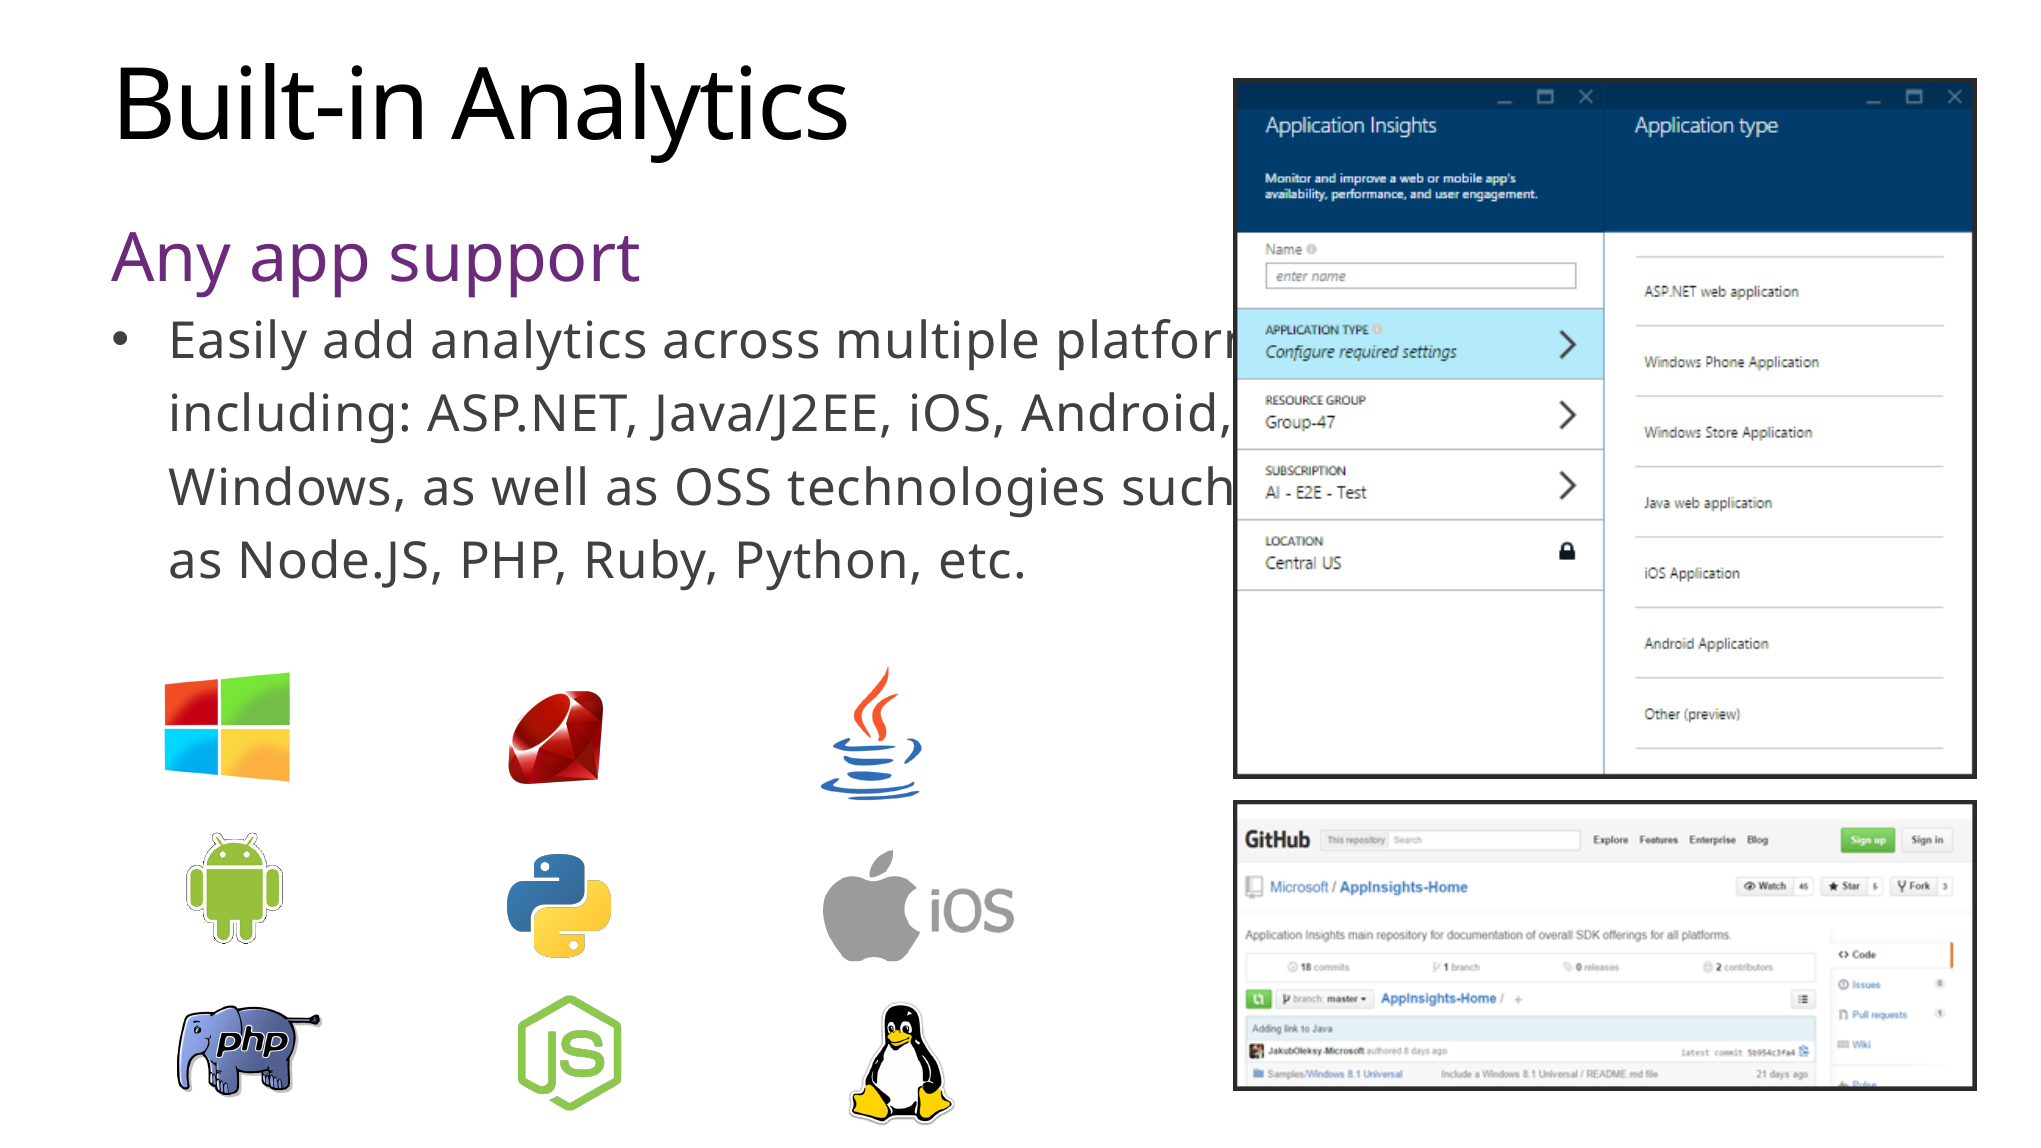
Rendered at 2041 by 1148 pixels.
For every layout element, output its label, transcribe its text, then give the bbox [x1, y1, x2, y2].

picture [507, 991, 632, 1115]
picture [507, 854, 611, 958]
title Built-in Analytics [87, 38, 1953, 150]
picture [1232, 77, 1977, 779]
list Any app support Easily add analytics across multiple platforms including: ASP.NET, Java/J2EE, iOS, Android, Windows, as well as OSS technologies such as Node.JS, PHP, Ruby, Python, etc. [87, 261, 1232, 617]
picture [157, 667, 298, 787]
picture [168, 992, 326, 1111]
picture [797, 659, 1043, 1148]
picture [168, 821, 301, 955]
picture [1232, 800, 1977, 1091]
picture [507, 688, 603, 785]
text_box [84, 182, 1232, 261]
